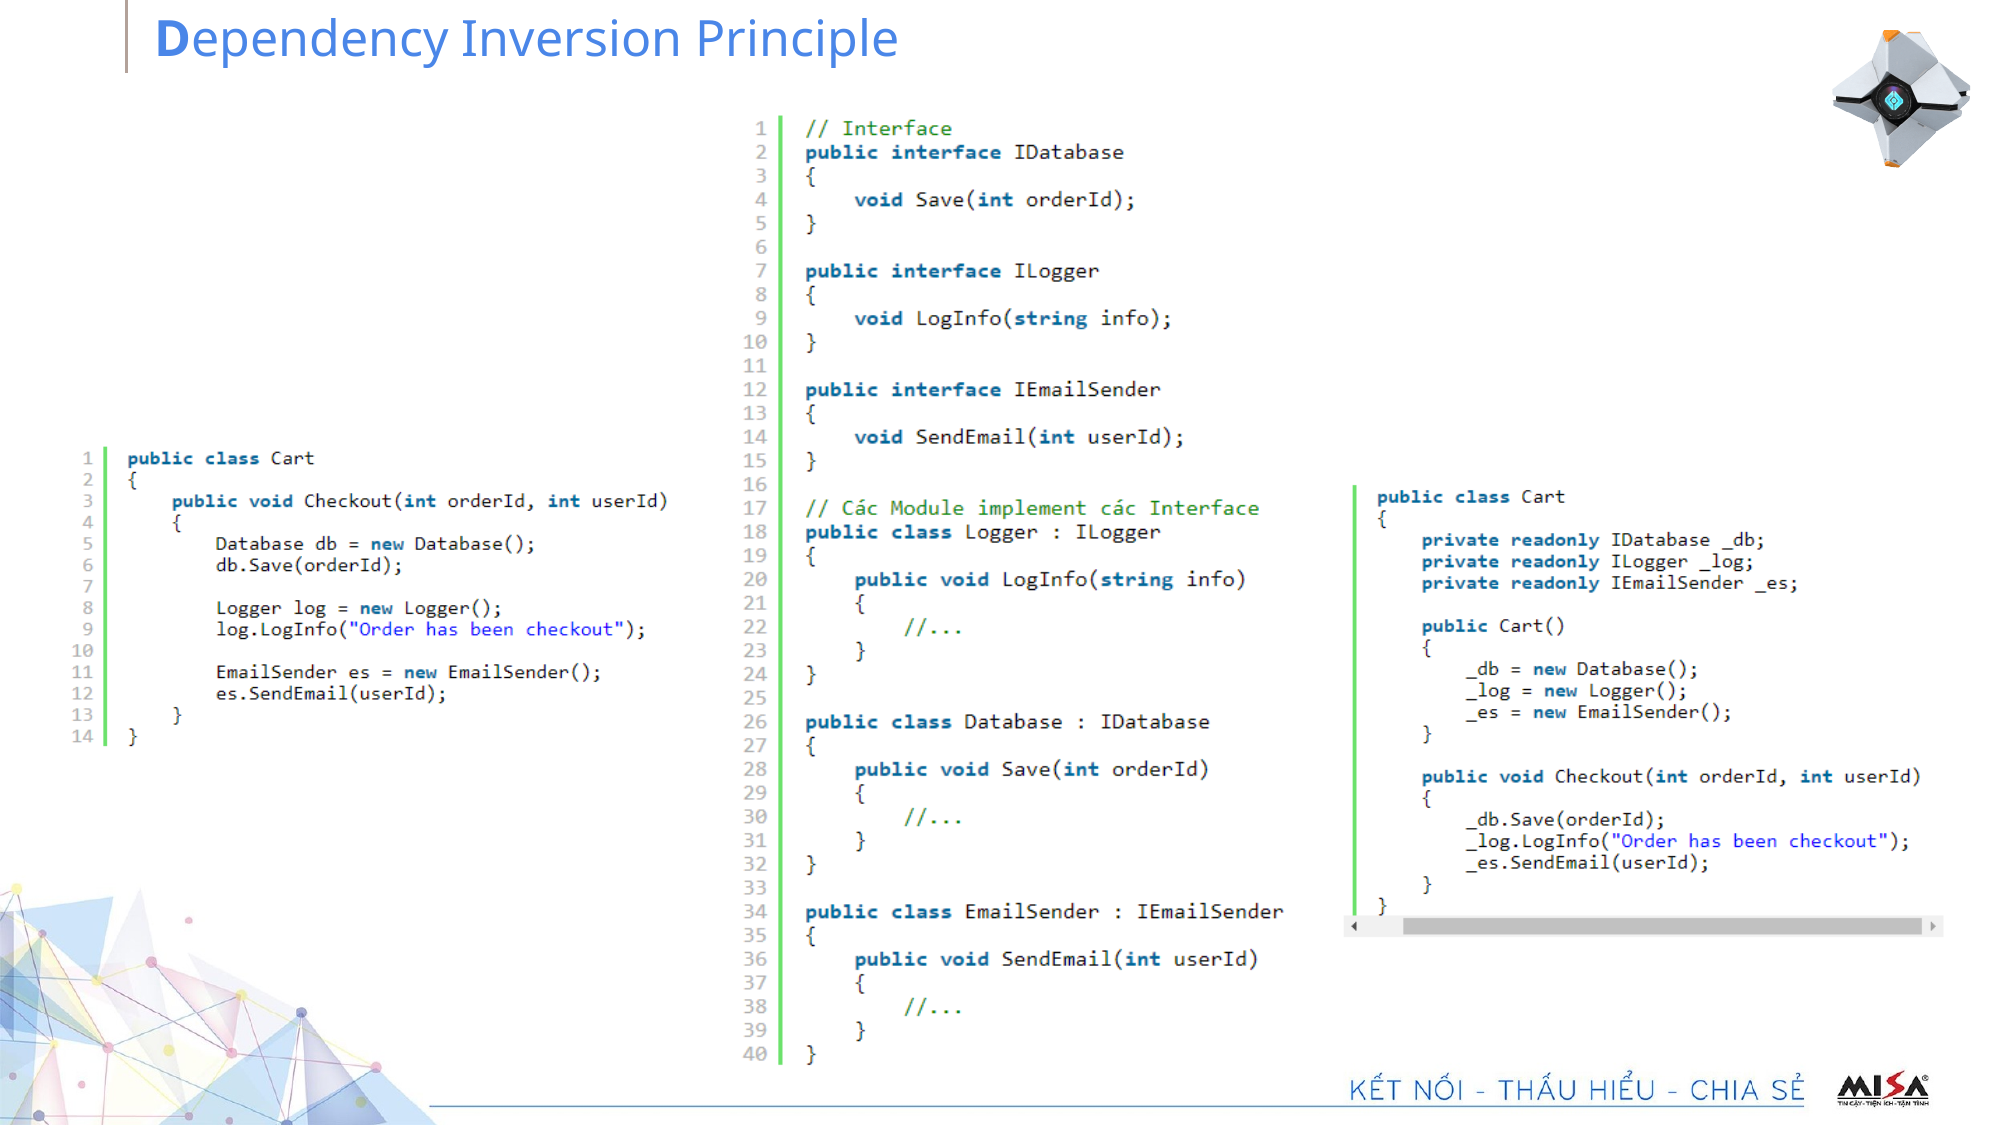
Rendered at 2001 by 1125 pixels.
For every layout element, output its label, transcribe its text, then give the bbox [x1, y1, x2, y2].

picture [0, 0, 2001, 1125]
text_box Dependency Inversion Principle [127, 0, 1164, 74]
